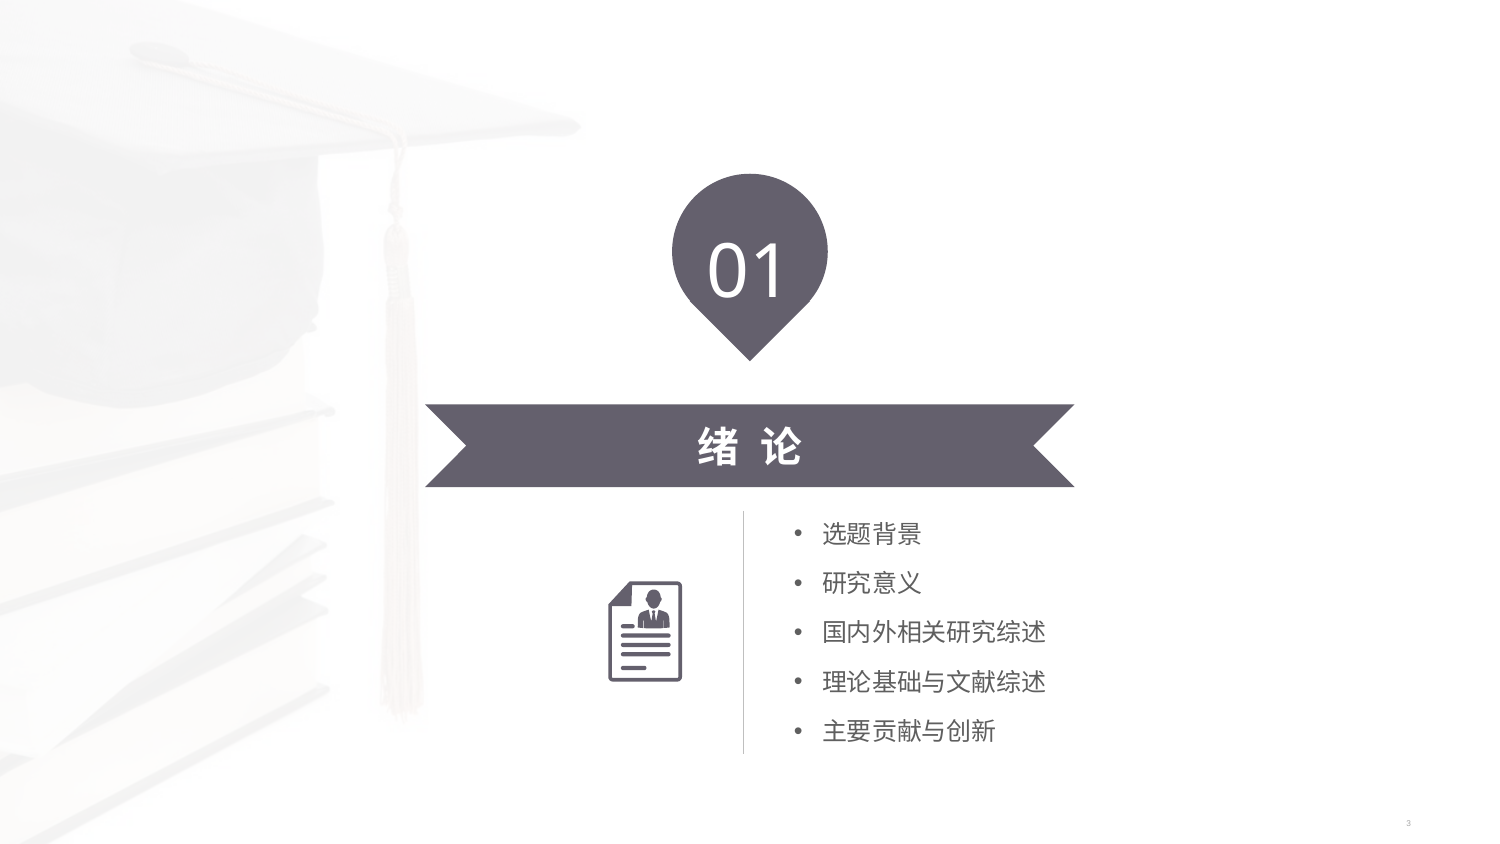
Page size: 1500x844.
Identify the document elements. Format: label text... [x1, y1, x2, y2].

text_box 绪 论 [490, 412, 1010, 478]
text_box 主要贡献与创新 [779, 708, 1063, 753]
text_box 选题背景 [779, 510, 1063, 556]
text_box 国内外相关研究综述 [779, 609, 1063, 655]
text_box 01 [671, 172, 829, 363]
text_box [422, 403, 1078, 489]
text_box [608, 581, 683, 682]
text_box 研究意义 [779, 560, 1063, 605]
text_box 理论基础与文献综述 [779, 658, 1063, 704]
